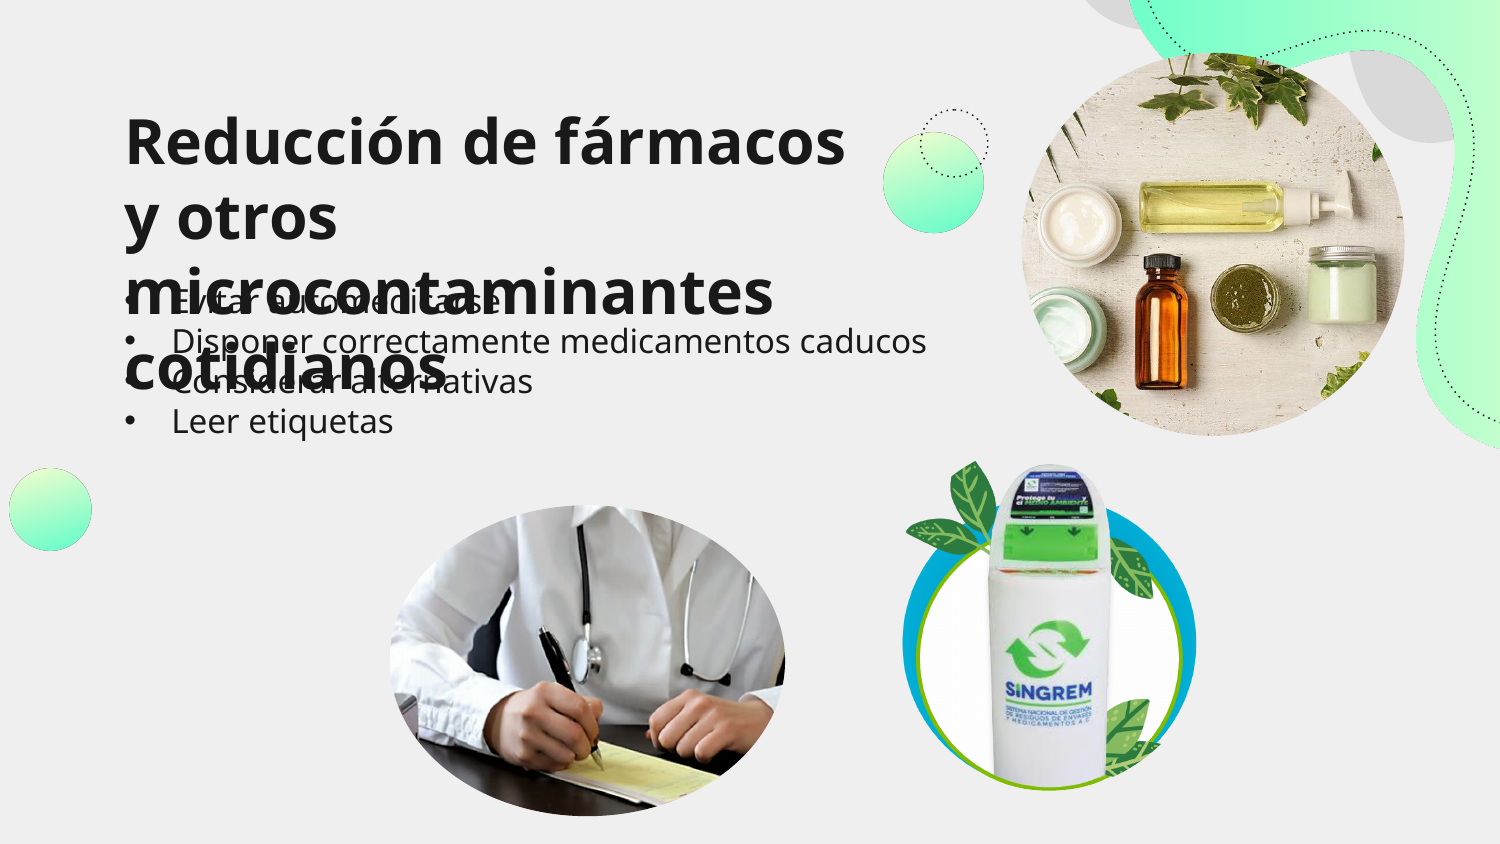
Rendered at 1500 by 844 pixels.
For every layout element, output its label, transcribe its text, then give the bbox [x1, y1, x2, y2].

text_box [871, 109, 1000, 243]
subtitle Evitar automedicarse Disponer correctamente medicamentos caducos Considerar alternativas Leer etiquetas [109, 265, 970, 410]
title Reducción de fármacos y otros microcontaminantes cotidianos [109, 87, 909, 202]
picture [0, 454, 105, 559]
picture [884, 0, 1500, 791]
picture [389, 504, 786, 817]
